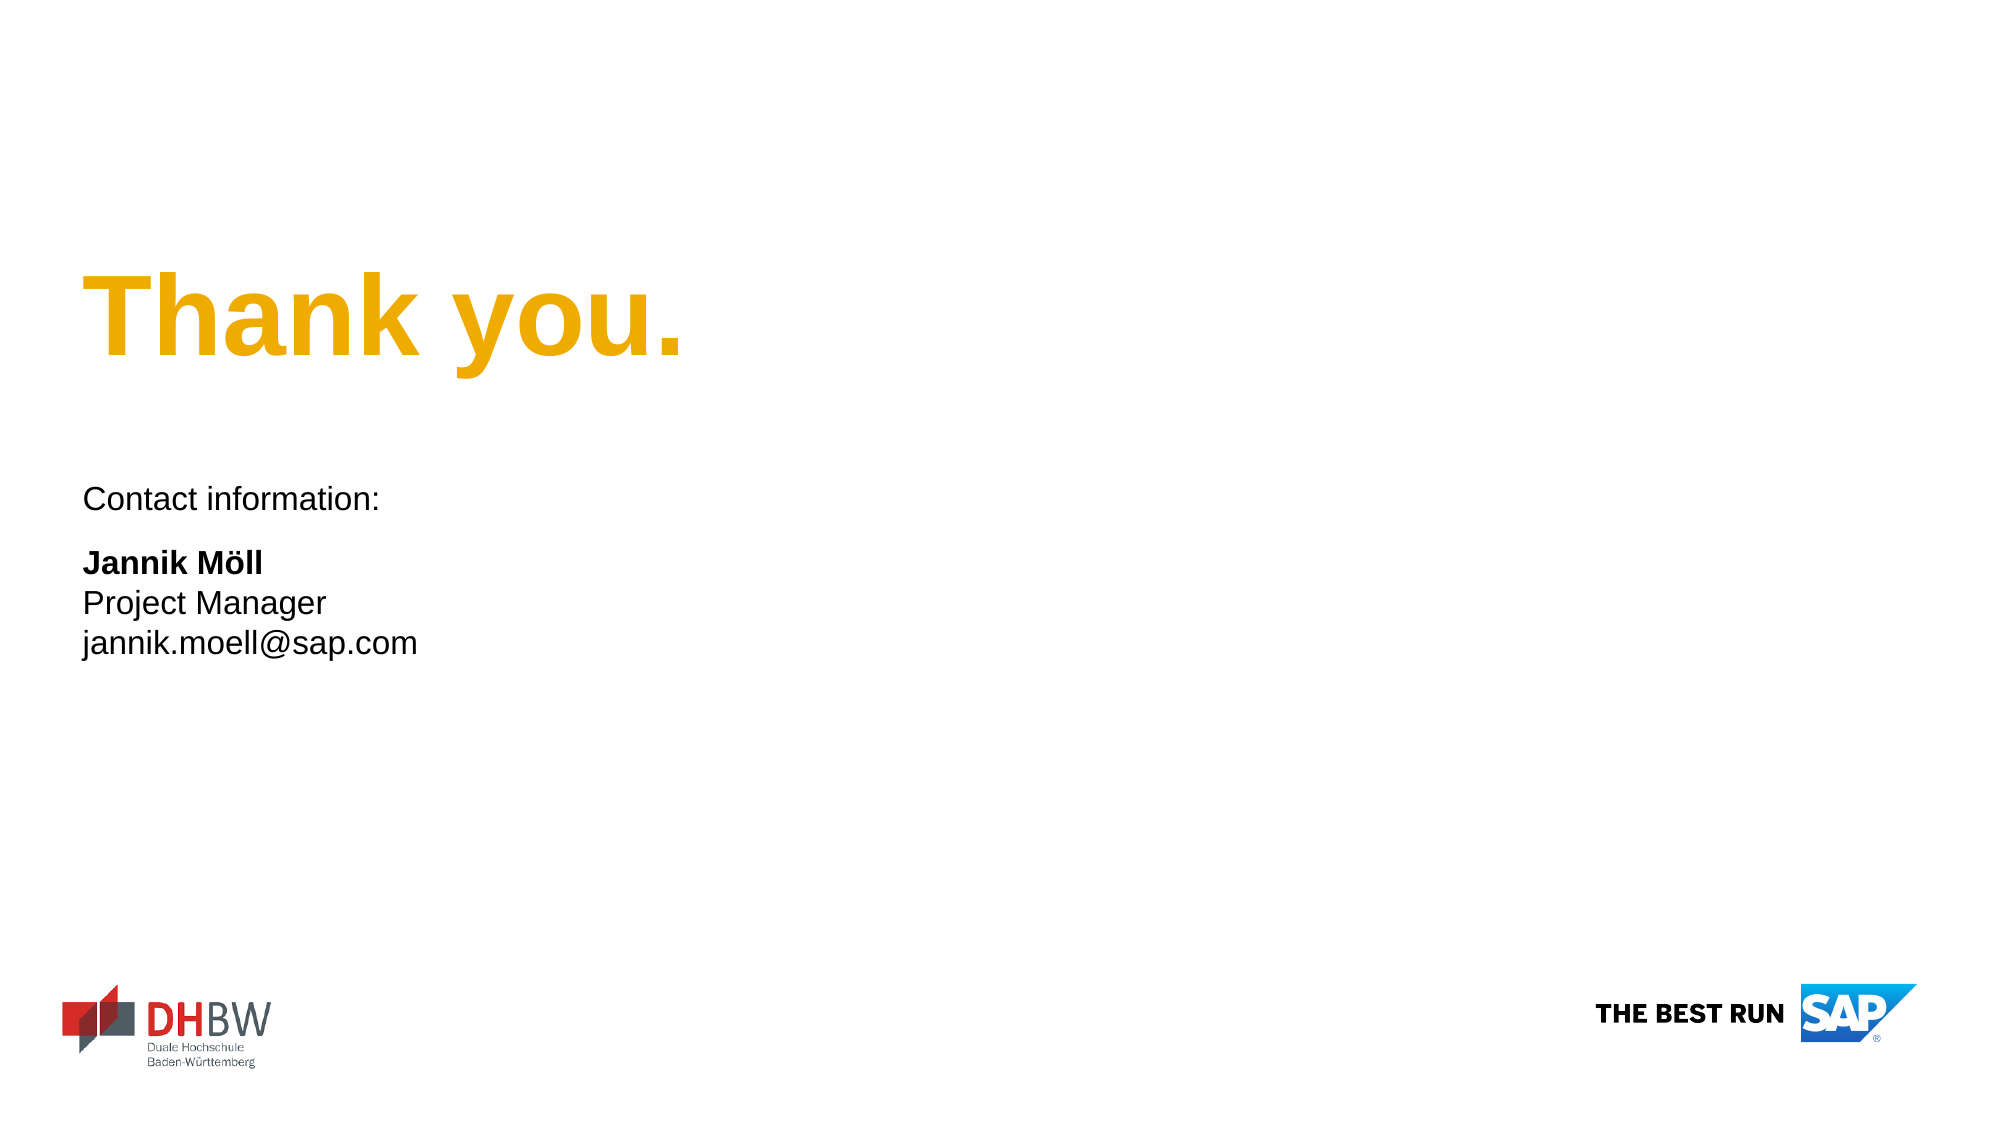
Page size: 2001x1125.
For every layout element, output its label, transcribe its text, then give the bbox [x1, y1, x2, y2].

picture [46, 974, 285, 1085]
title Thank you. [82, 240, 1001, 393]
list Contact information: Jannik Möll Project Manager jannik.moell@sap.com [82, 476, 1001, 887]
picture [1595, 983, 1918, 1043]
